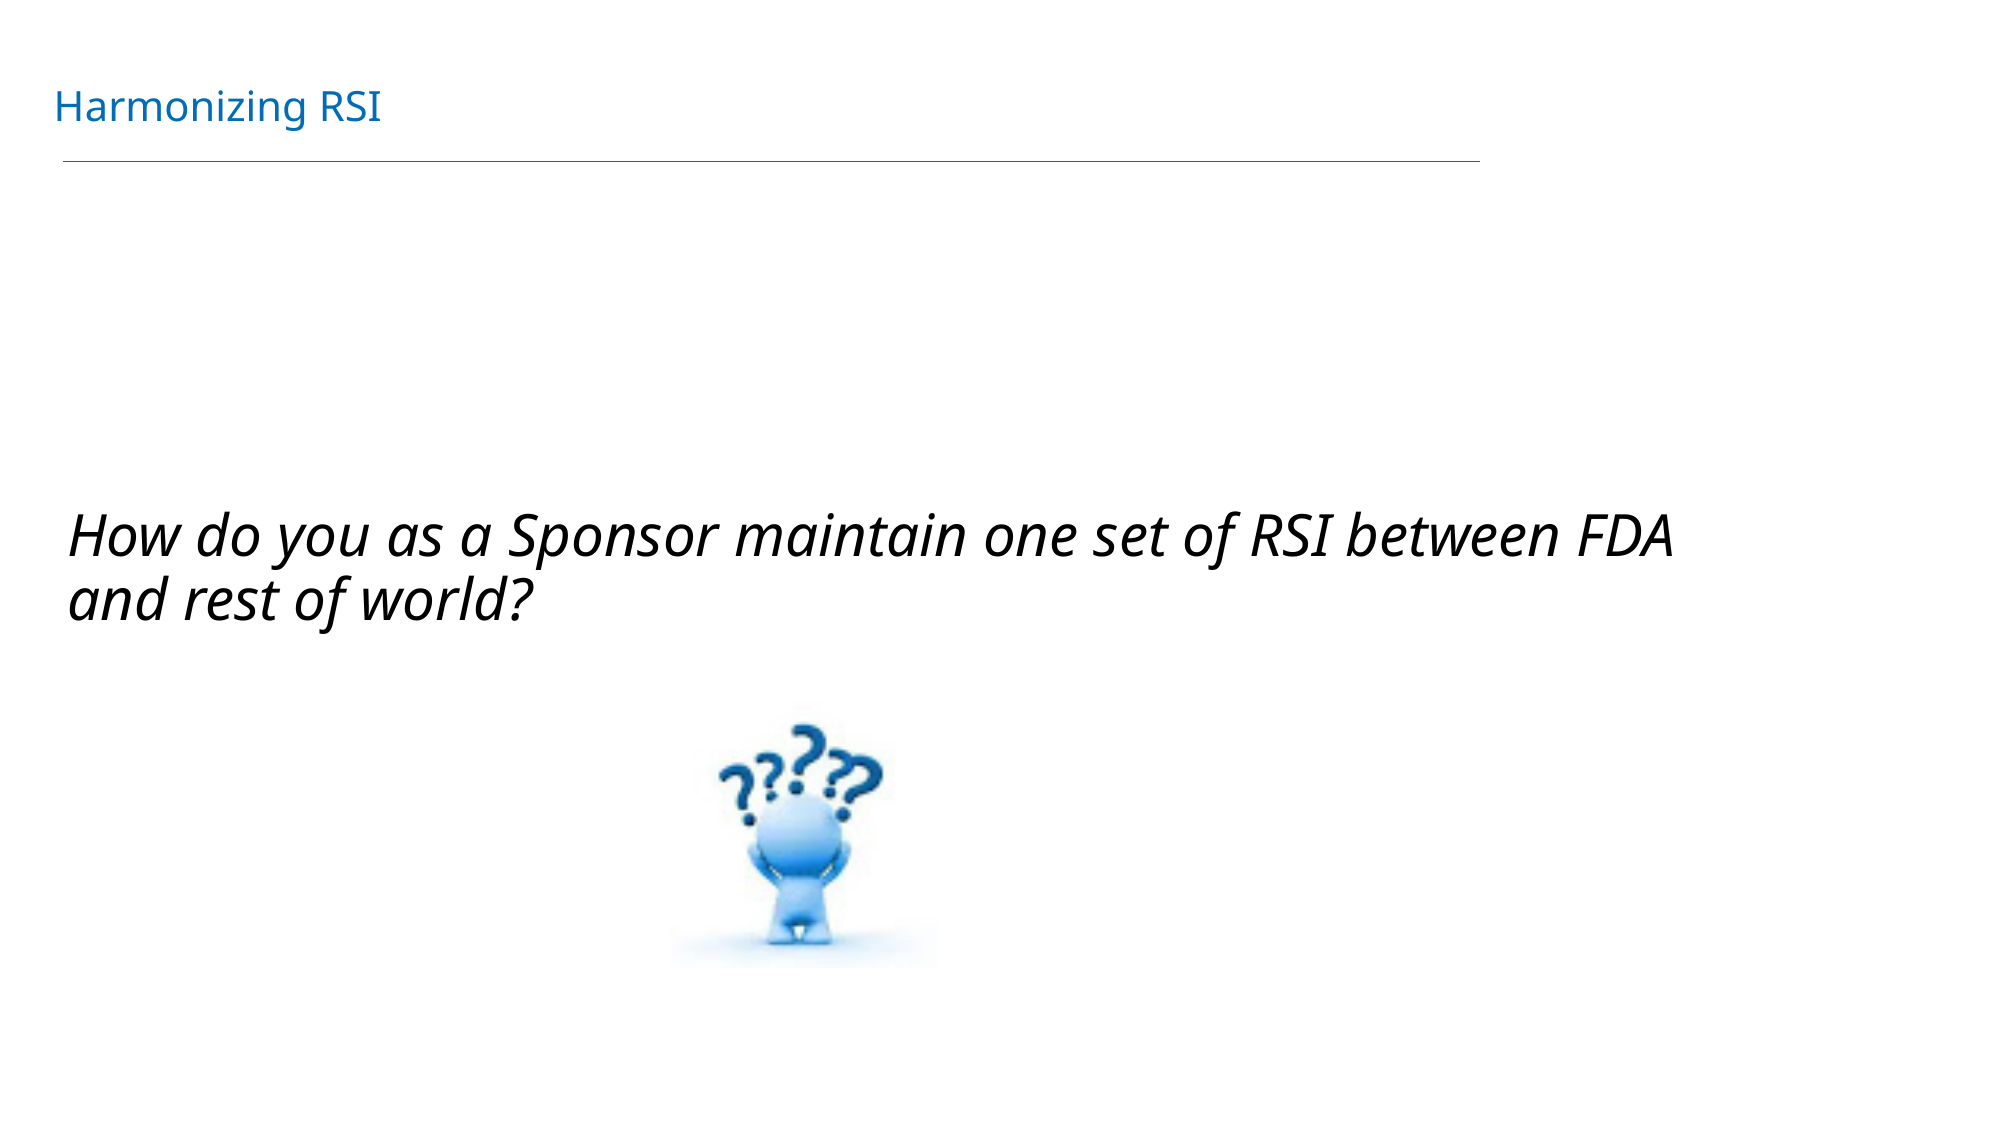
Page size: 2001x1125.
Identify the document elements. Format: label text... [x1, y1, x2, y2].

title Harmonizing RSI [38, 54, 1768, 162]
picture [670, 701, 937, 968]
list How do you as a Sponsor maintain one set of RSI between FDA and rest of world? [52, 161, 1784, 1053]
